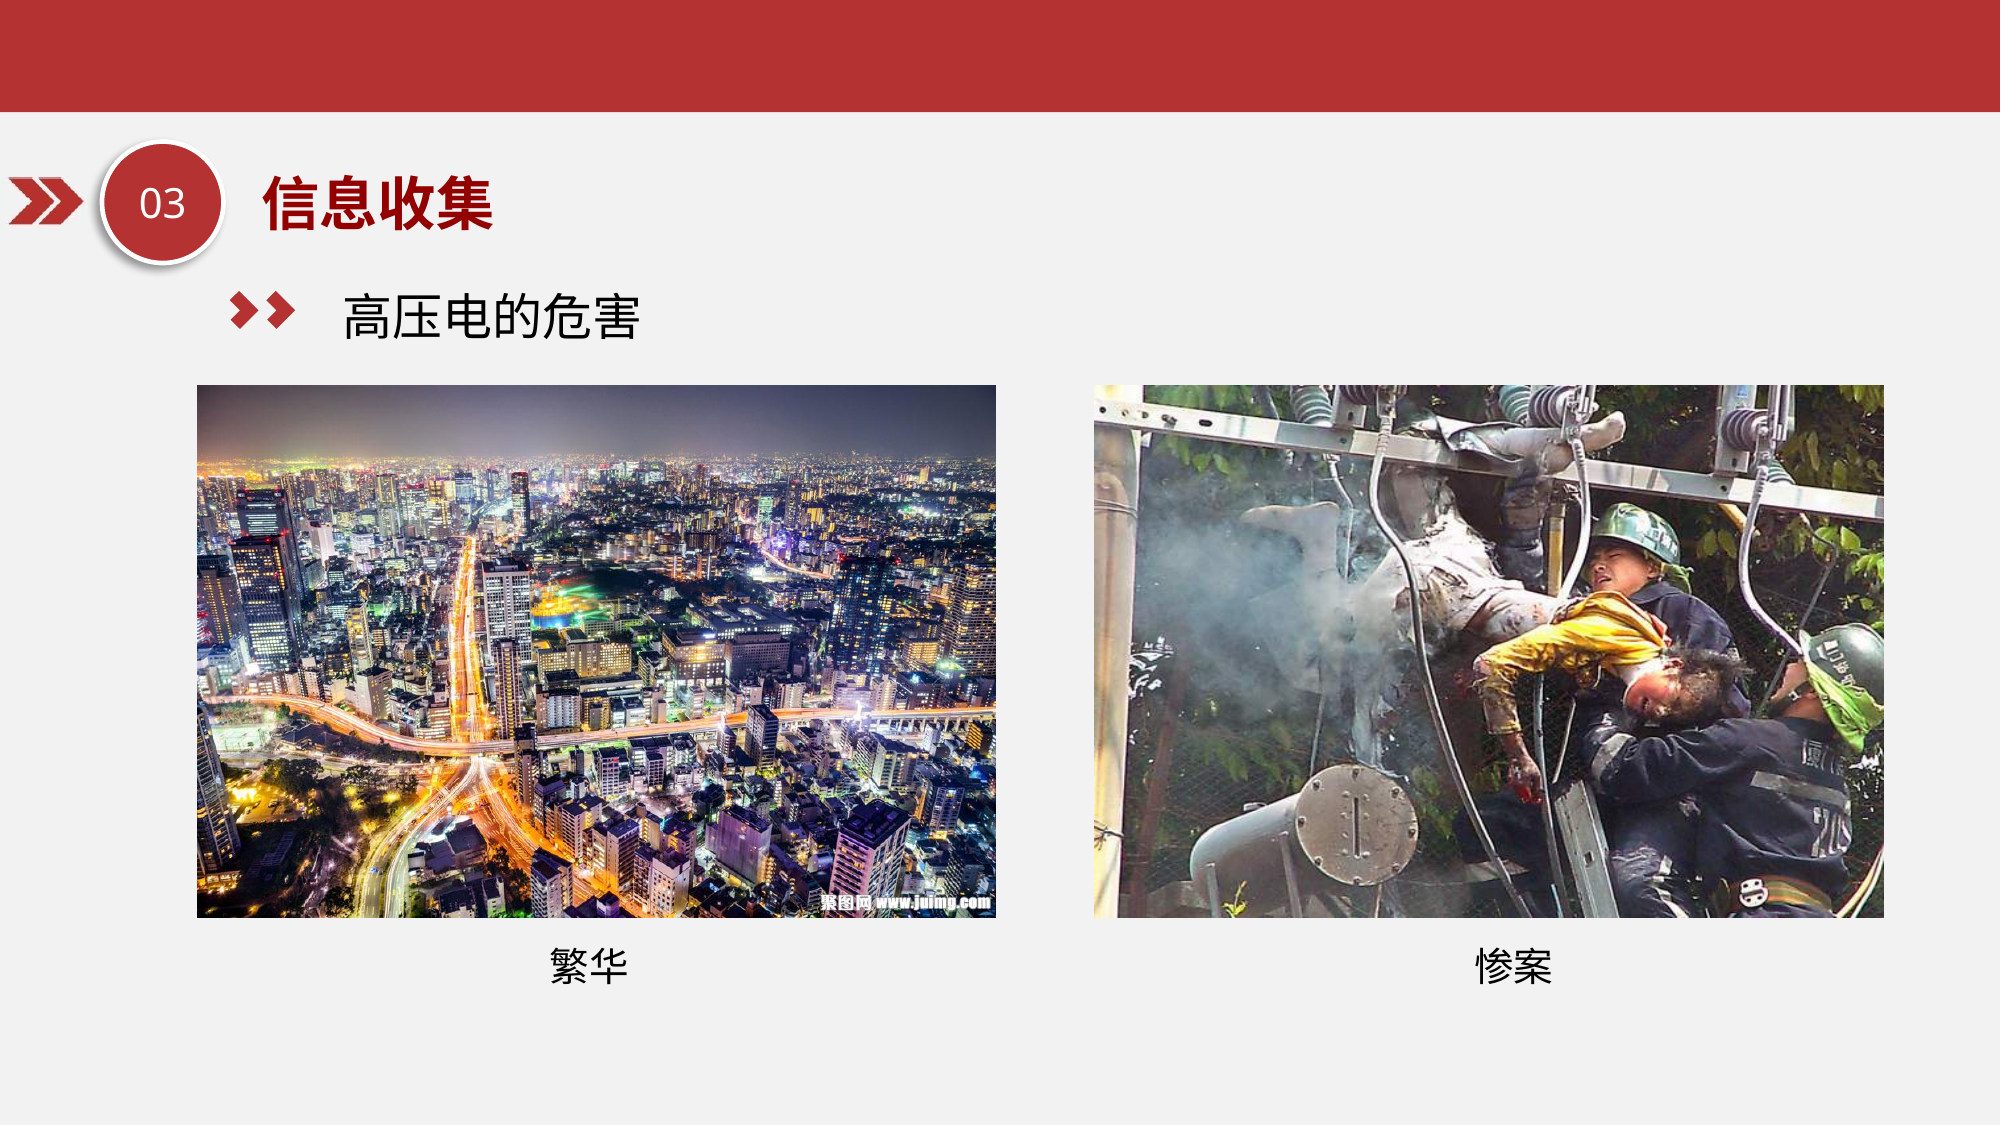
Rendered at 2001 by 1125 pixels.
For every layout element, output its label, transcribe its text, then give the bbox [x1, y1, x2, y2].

text_box [228, 289, 261, 331]
text_box 高压电的危害 [327, 278, 658, 353]
text_box 信息收集 [246, 159, 510, 245]
text_box 繁华 [535, 934, 658, 997]
picture [197, 385, 996, 918]
text_box [264, 289, 297, 331]
text_box 03 [100, 140, 225, 265]
text_box 惨案 [1459, 934, 1632, 997]
picture [1094, 385, 1884, 918]
picture [0, 169, 88, 240]
text_box [0, 0, 2000, 113]
